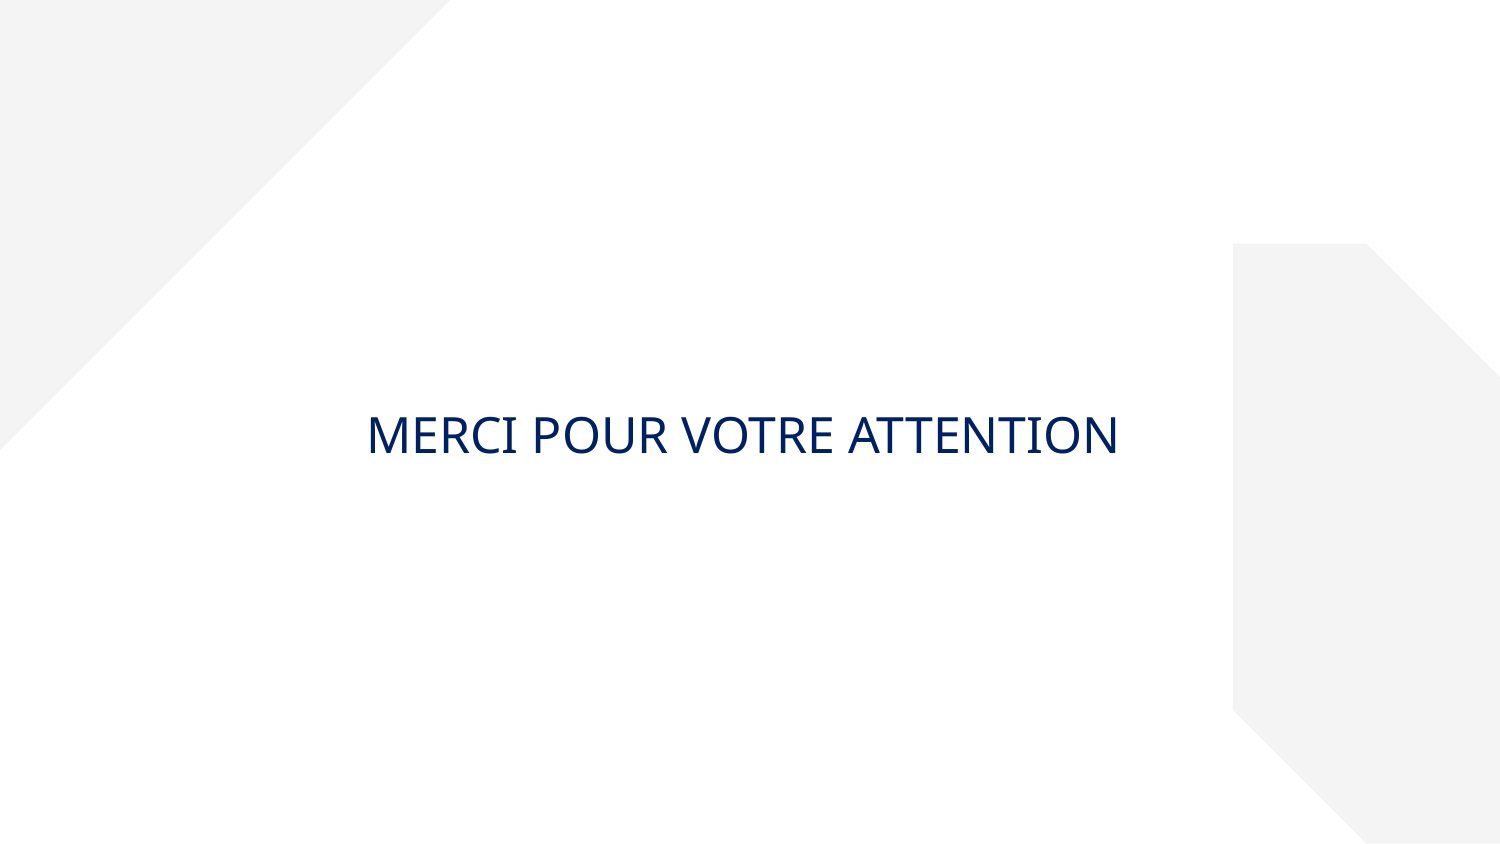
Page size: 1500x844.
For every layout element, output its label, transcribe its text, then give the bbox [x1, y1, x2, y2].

title MERCI POUR VOTRE ATTENTION [217, 376, 1283, 467]
